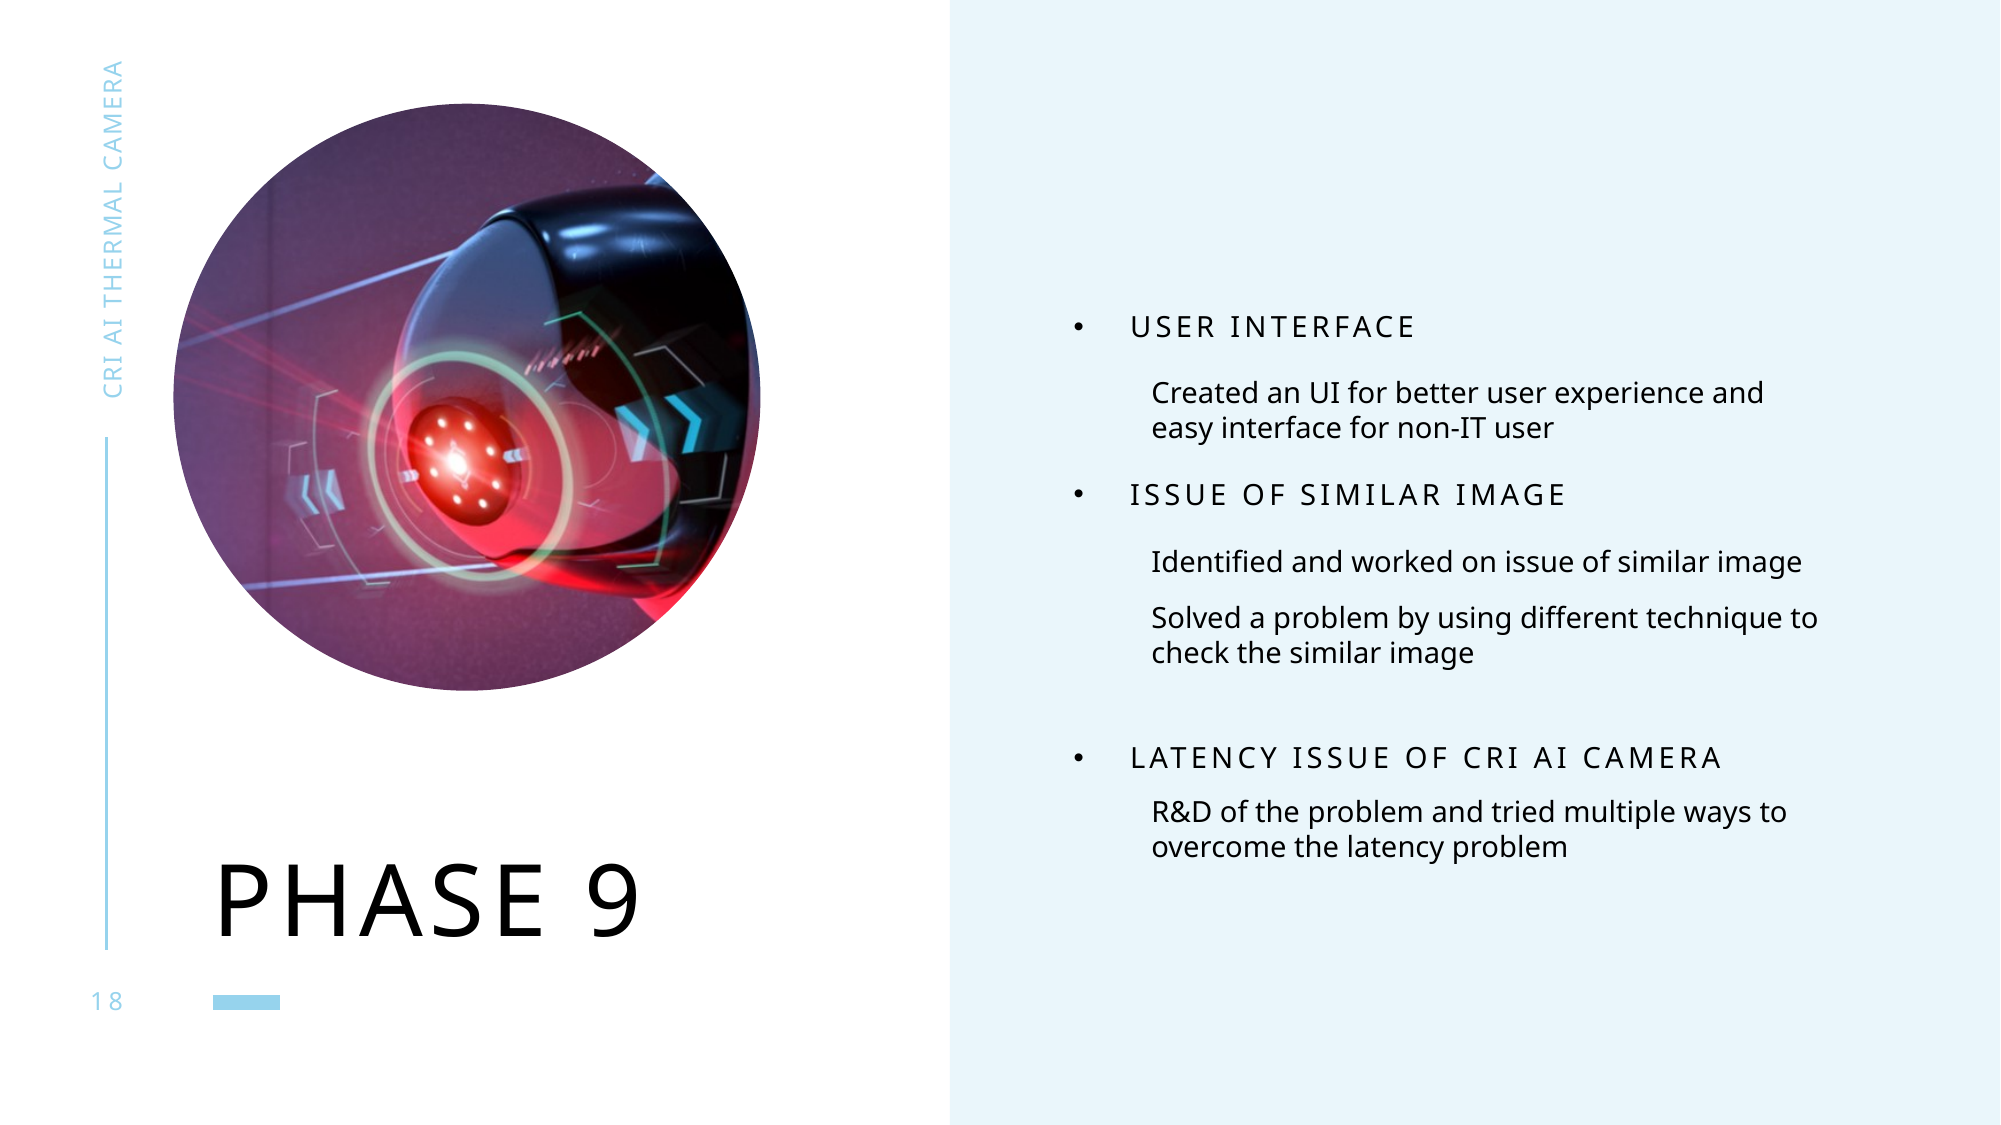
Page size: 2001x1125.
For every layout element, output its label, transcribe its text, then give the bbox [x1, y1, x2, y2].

slide_number 18 [68, 987, 144, 1018]
text_box Issue of similar image [1073, 454, 1874, 512]
text_box Created an UI for better user experience and easy interface for non-IT user [1151, 373, 1827, 451]
text_box Identified and worked on issue of similar image Solved a problem by using different technique to check the similar image [1151, 543, 1827, 621]
text_box Latency issue of Cri ai camera [1073, 717, 1874, 775]
title PHASE 9 [213, 658, 896, 959]
text_box User interface [1073, 286, 1874, 344]
footer CRI AI THERMAL CAMERA [90, 39, 133, 400]
picture [173, 103, 761, 691]
text_box R&D of the problem and tried multiple ways to overcome the latency problem [1151, 792, 1827, 870]
